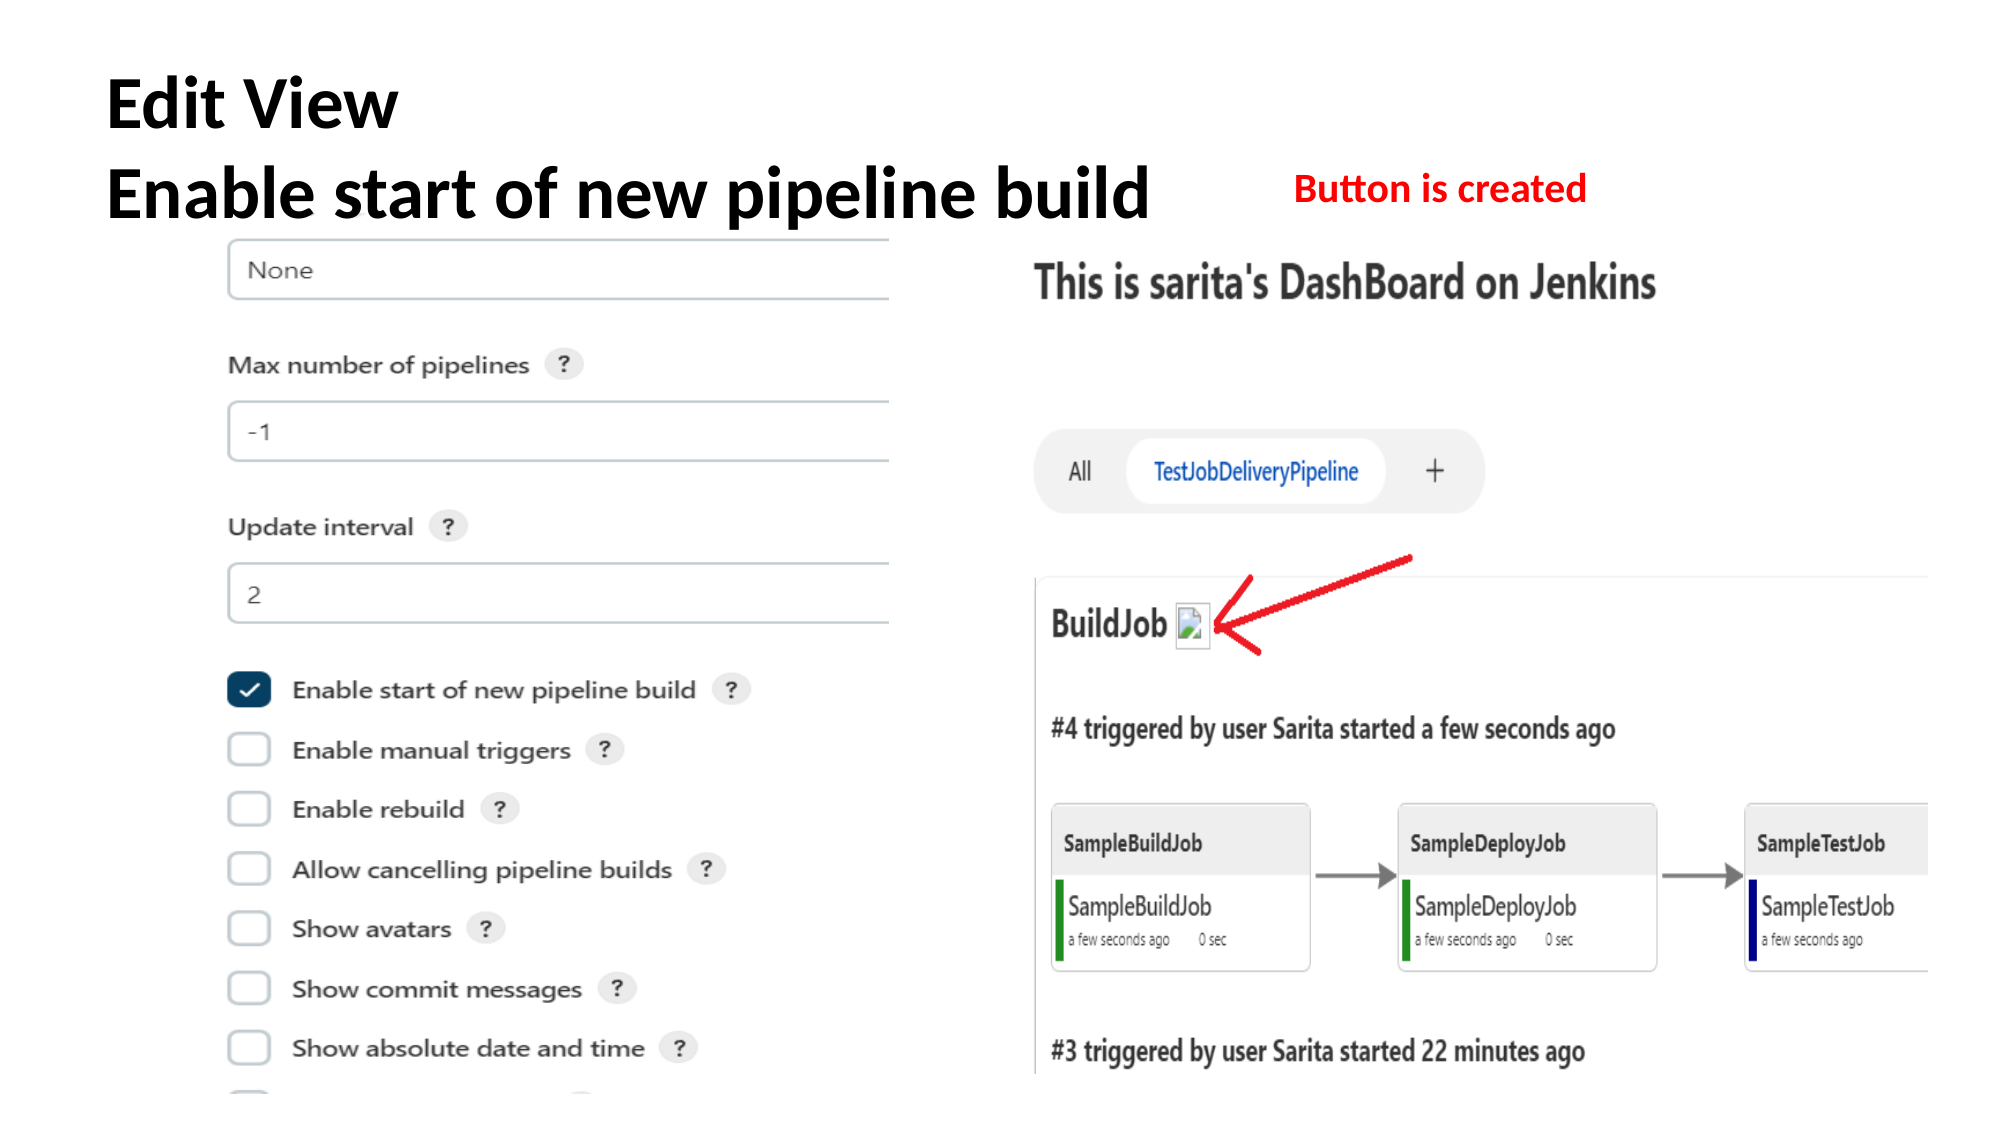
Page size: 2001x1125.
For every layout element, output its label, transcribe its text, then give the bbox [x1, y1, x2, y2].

text_box Button is created [1279, 152, 1901, 218]
picture [154, 213, 890, 1094]
text_box Edit View Enable start of new pipeline build [91, 45, 1437, 241]
picture [999, 232, 1928, 1074]
